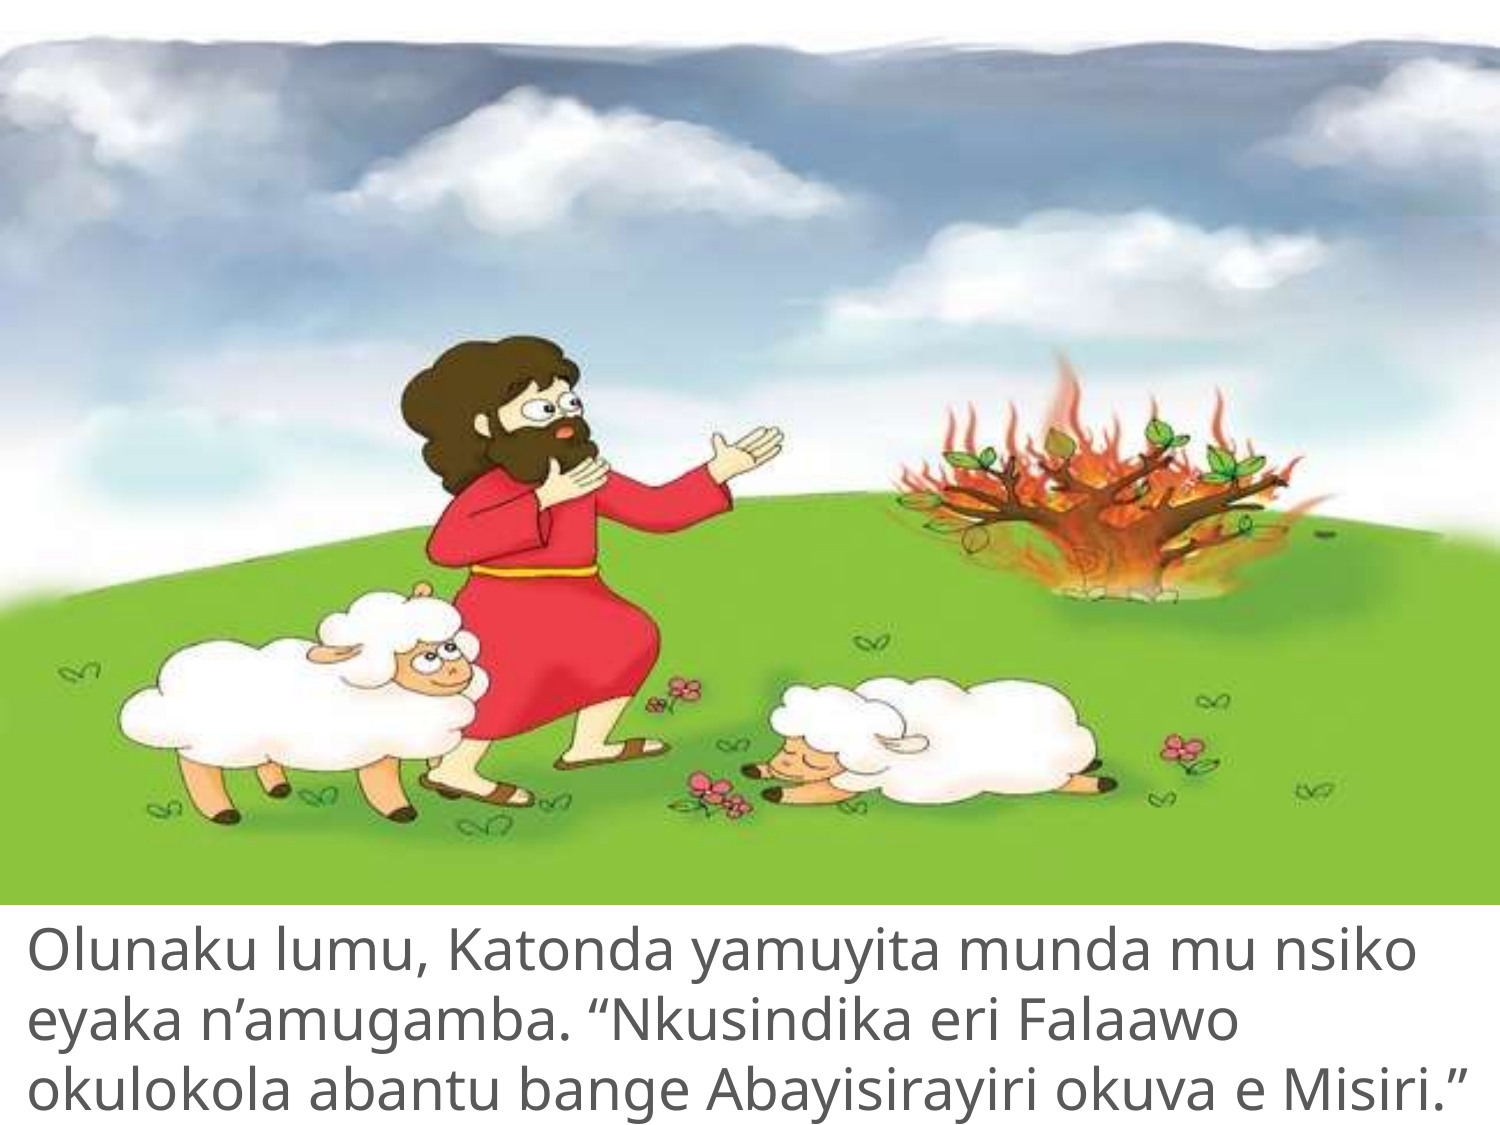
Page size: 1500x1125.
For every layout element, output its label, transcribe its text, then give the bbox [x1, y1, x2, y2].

text_box Olunaku lumu, Katonda yamuyita munda mu nsiko eyaka n’amugamba. “Nkusindika eri Falaawo okulokola abantu bange Abayisirayiri okuva e Misiri.” [11, 914, 1498, 1125]
picture [0, 0, 1500, 906]
